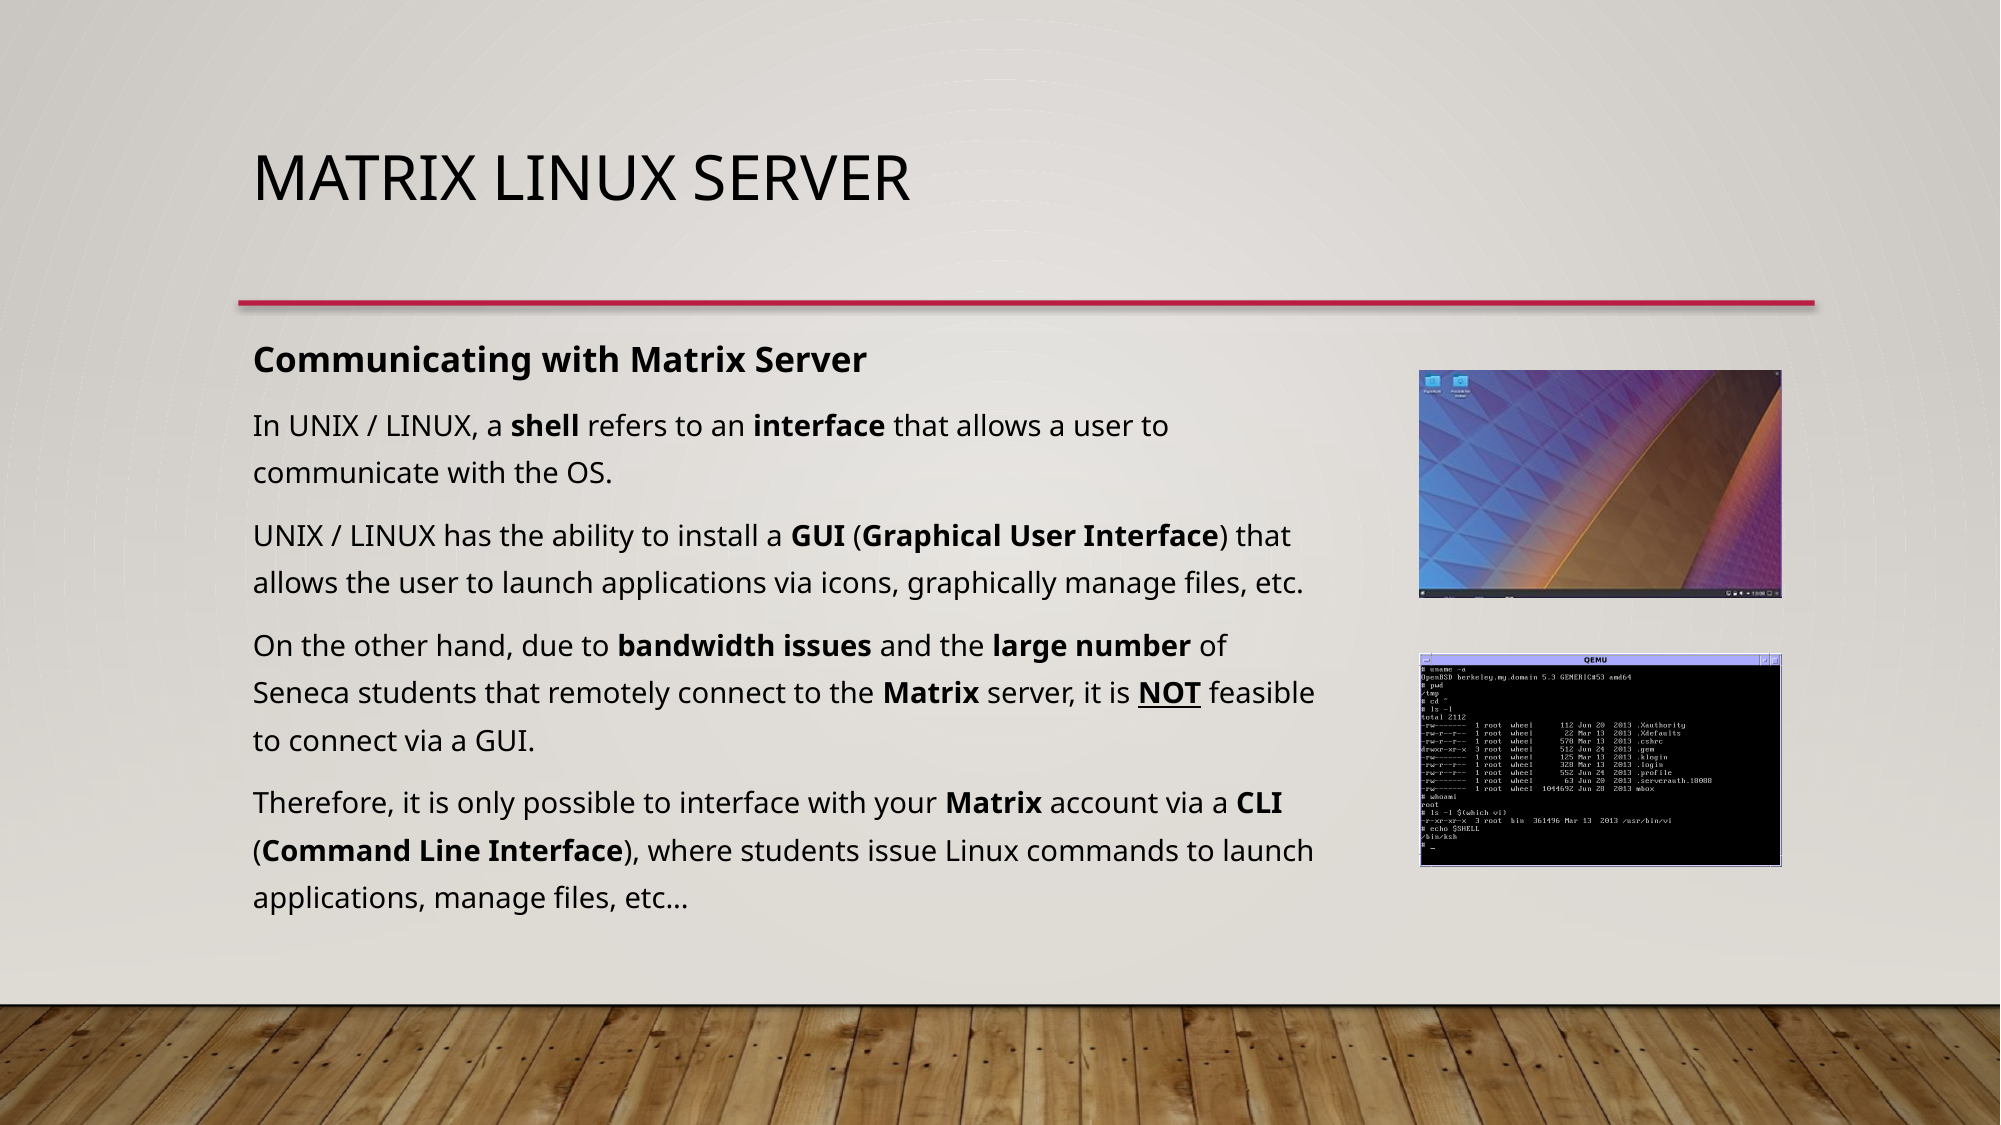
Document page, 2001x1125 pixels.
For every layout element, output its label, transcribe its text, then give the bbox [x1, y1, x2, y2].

picture [1418, 369, 1783, 598]
text_box Communicating with Matrix Server In UNIX / LINUX, a shell refers to an interface that allows a user to communicate with the OS. UNIX / LINUX has the ability to install a GUI (Graphical User Interface) that allows the user to launch applications via icons, graphically manage files, etc. On the other hand, due to bandwidth issues and the large number of Seneca students that remotely connect to the Matrix server, it is NOT feasible to connect via a GUI. Therefore, it is only possible to interface with your Matrix account via a CLI (Command Line Interface), where students issue Linux commands to launch applications, manage files, etc... [238, 317, 1339, 940]
text_box Matrix Linux Server [238, 131, 1814, 304]
picture [0, 1007, 2000, 1125]
picture [1418, 652, 1783, 867]
